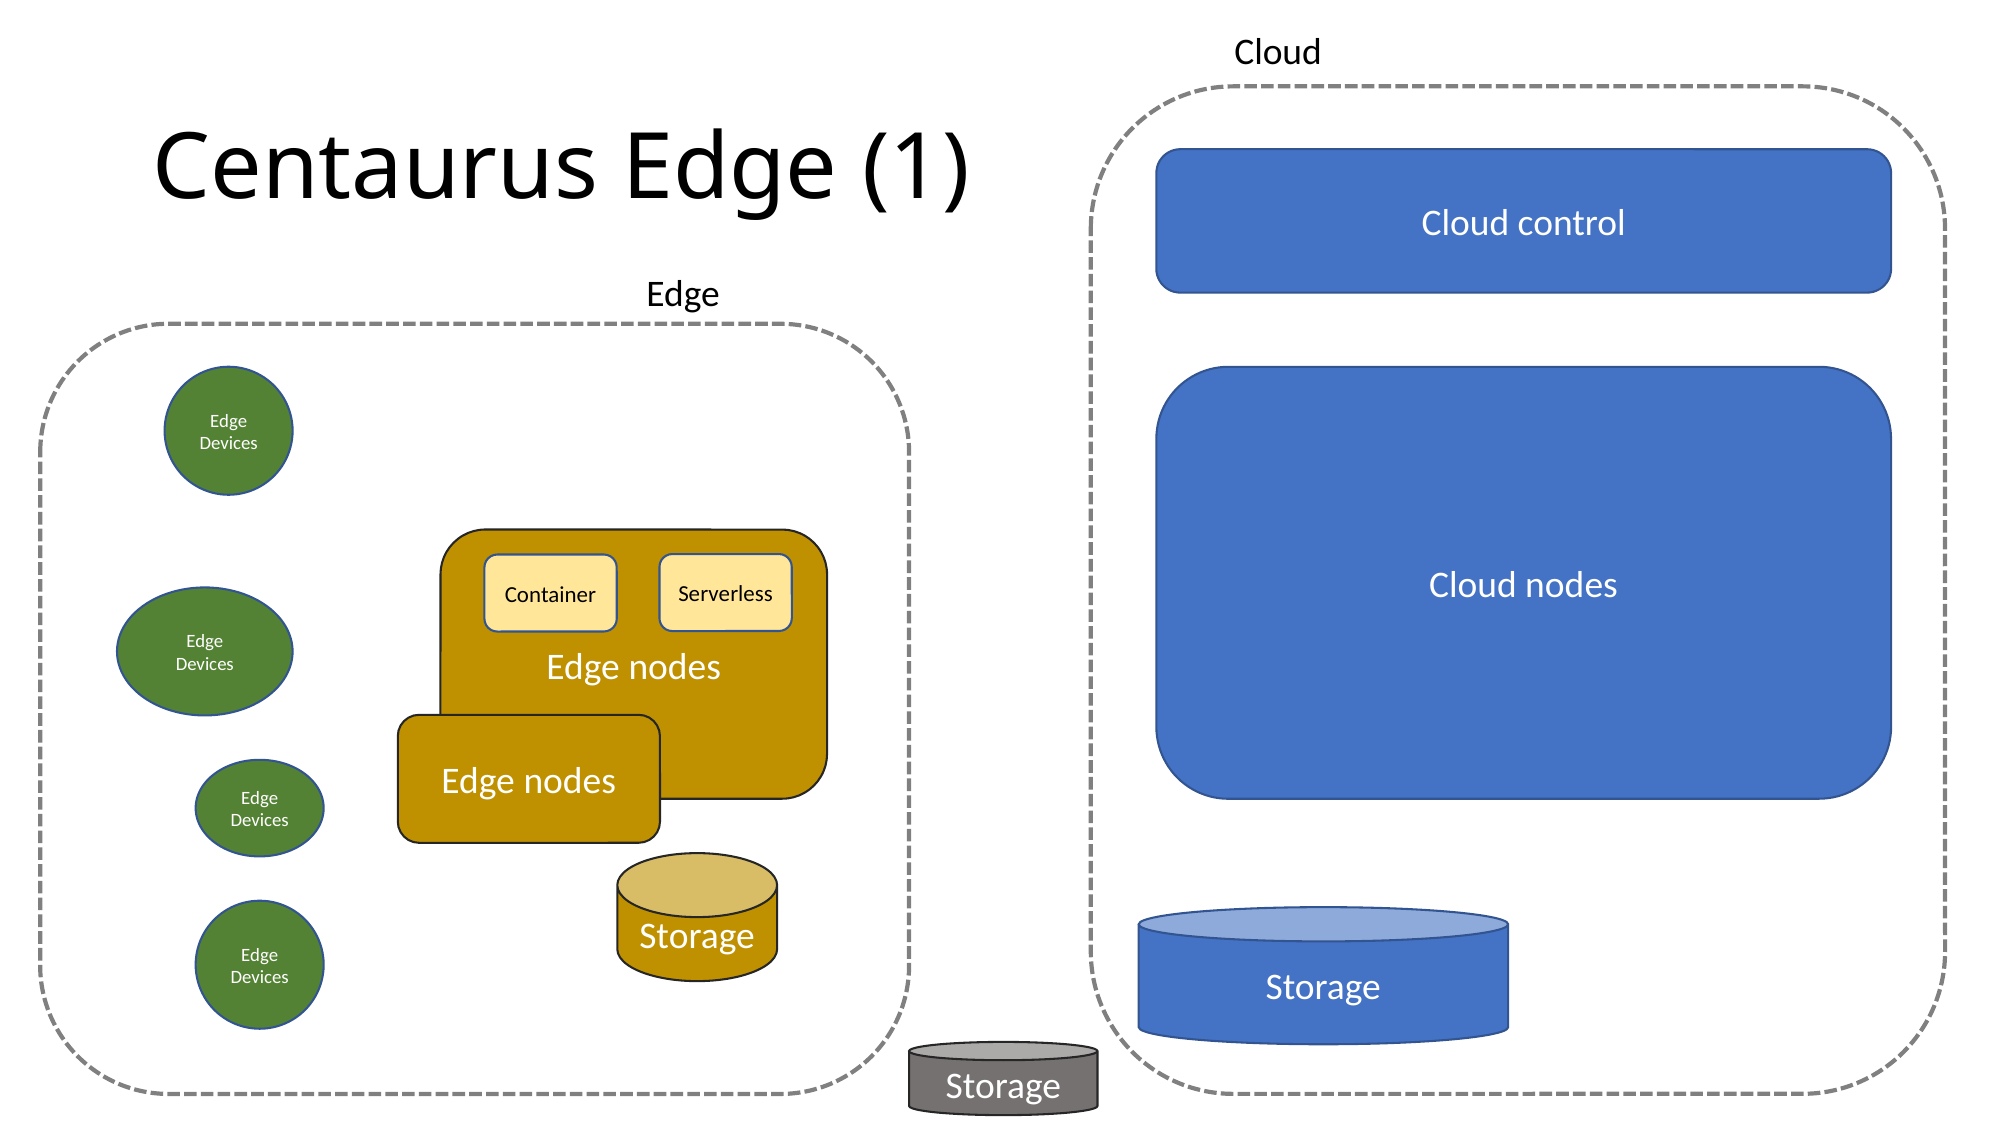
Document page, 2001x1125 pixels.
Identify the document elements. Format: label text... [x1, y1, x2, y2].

title Centaurus Edge (1) [137, 59, 1863, 278]
text_box Cloud [1219, 19, 1338, 80]
text_box Edge [631, 261, 736, 322]
text_box Storage [907, 1040, 1099, 1117]
text_box Serverless [658, 553, 793, 633]
text_box Storage [616, 852, 779, 983]
text_box Edge nodes [396, 713, 662, 844]
text_box Edge nodes [439, 528, 829, 800]
text_box [39, 322, 911, 1095]
text_box Container [483, 553, 618, 633]
text_box [1089, 85, 1947, 1095]
